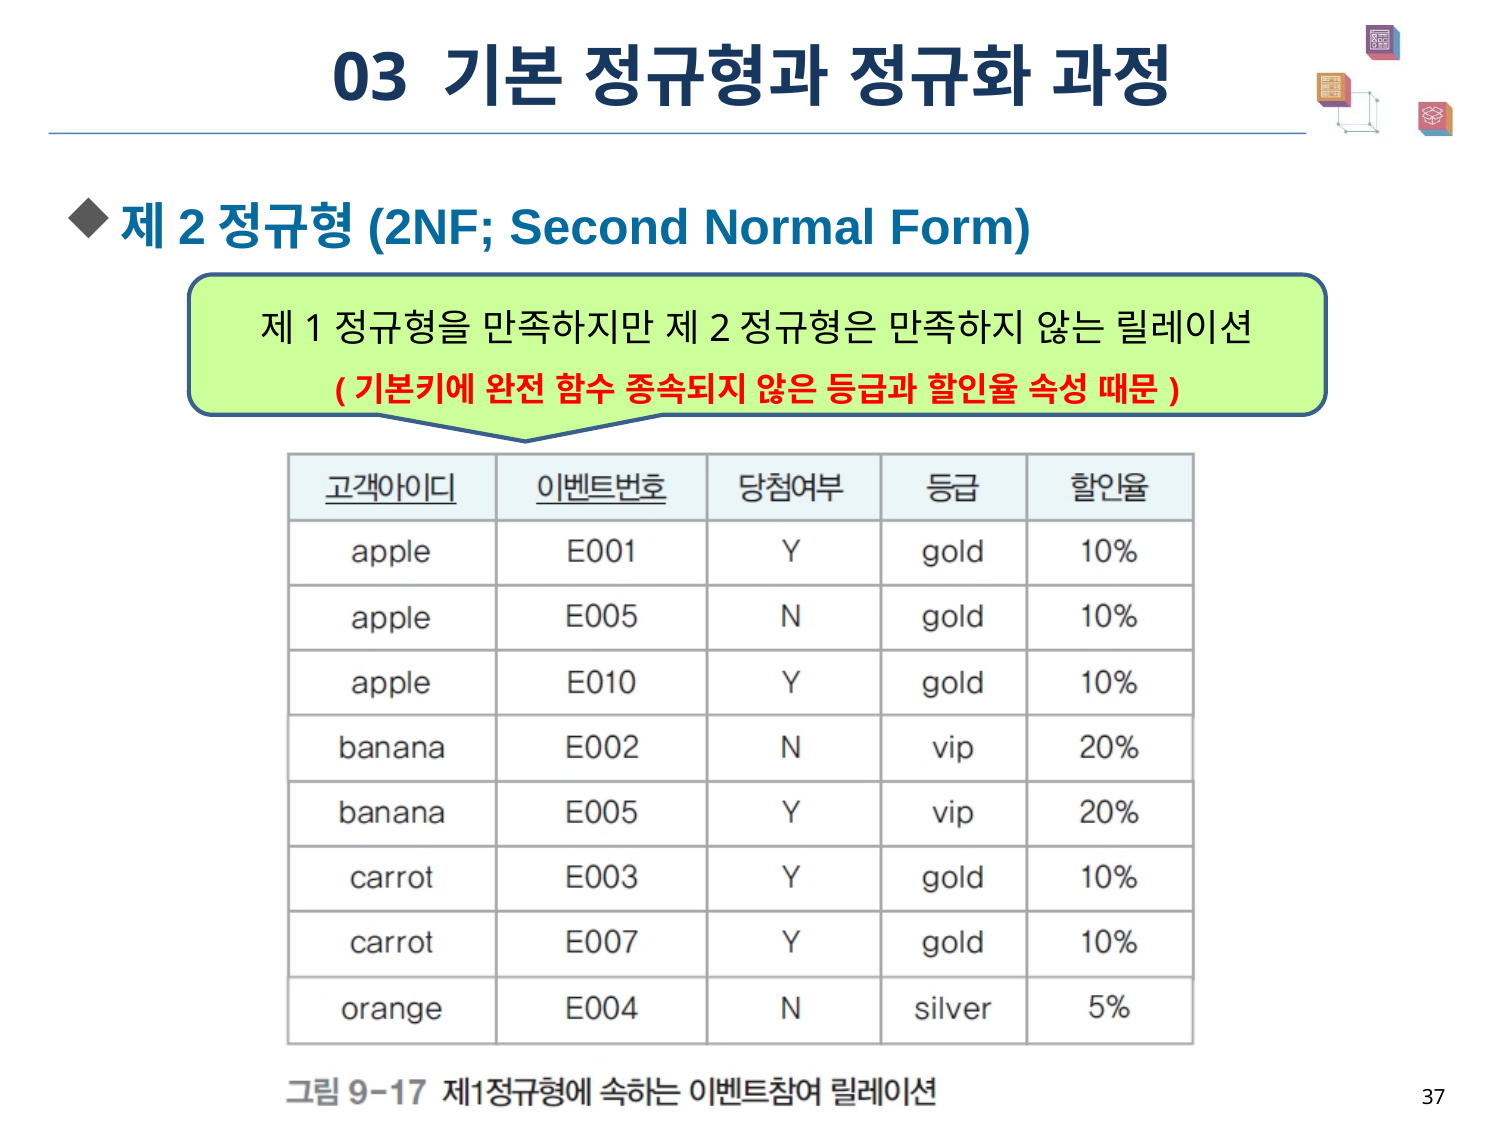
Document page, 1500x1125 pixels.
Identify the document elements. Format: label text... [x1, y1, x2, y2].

picture [277, 444, 1201, 1112]
picture [1316, 123, 1453, 138]
title 03 기본 정규형과 정규화 과정 [48, 25, 1459, 123]
text_box 제1정규형을 만족하지만 제2정규형은 만족하지 않는 릴레이션 (기본키에 완전 함수 종속되지 않은 등급과 할인율 속성 때문) [186, 272, 1328, 442]
list 제2정규형(2NF; Second Normal Form) [48, 187, 1452, 1097]
